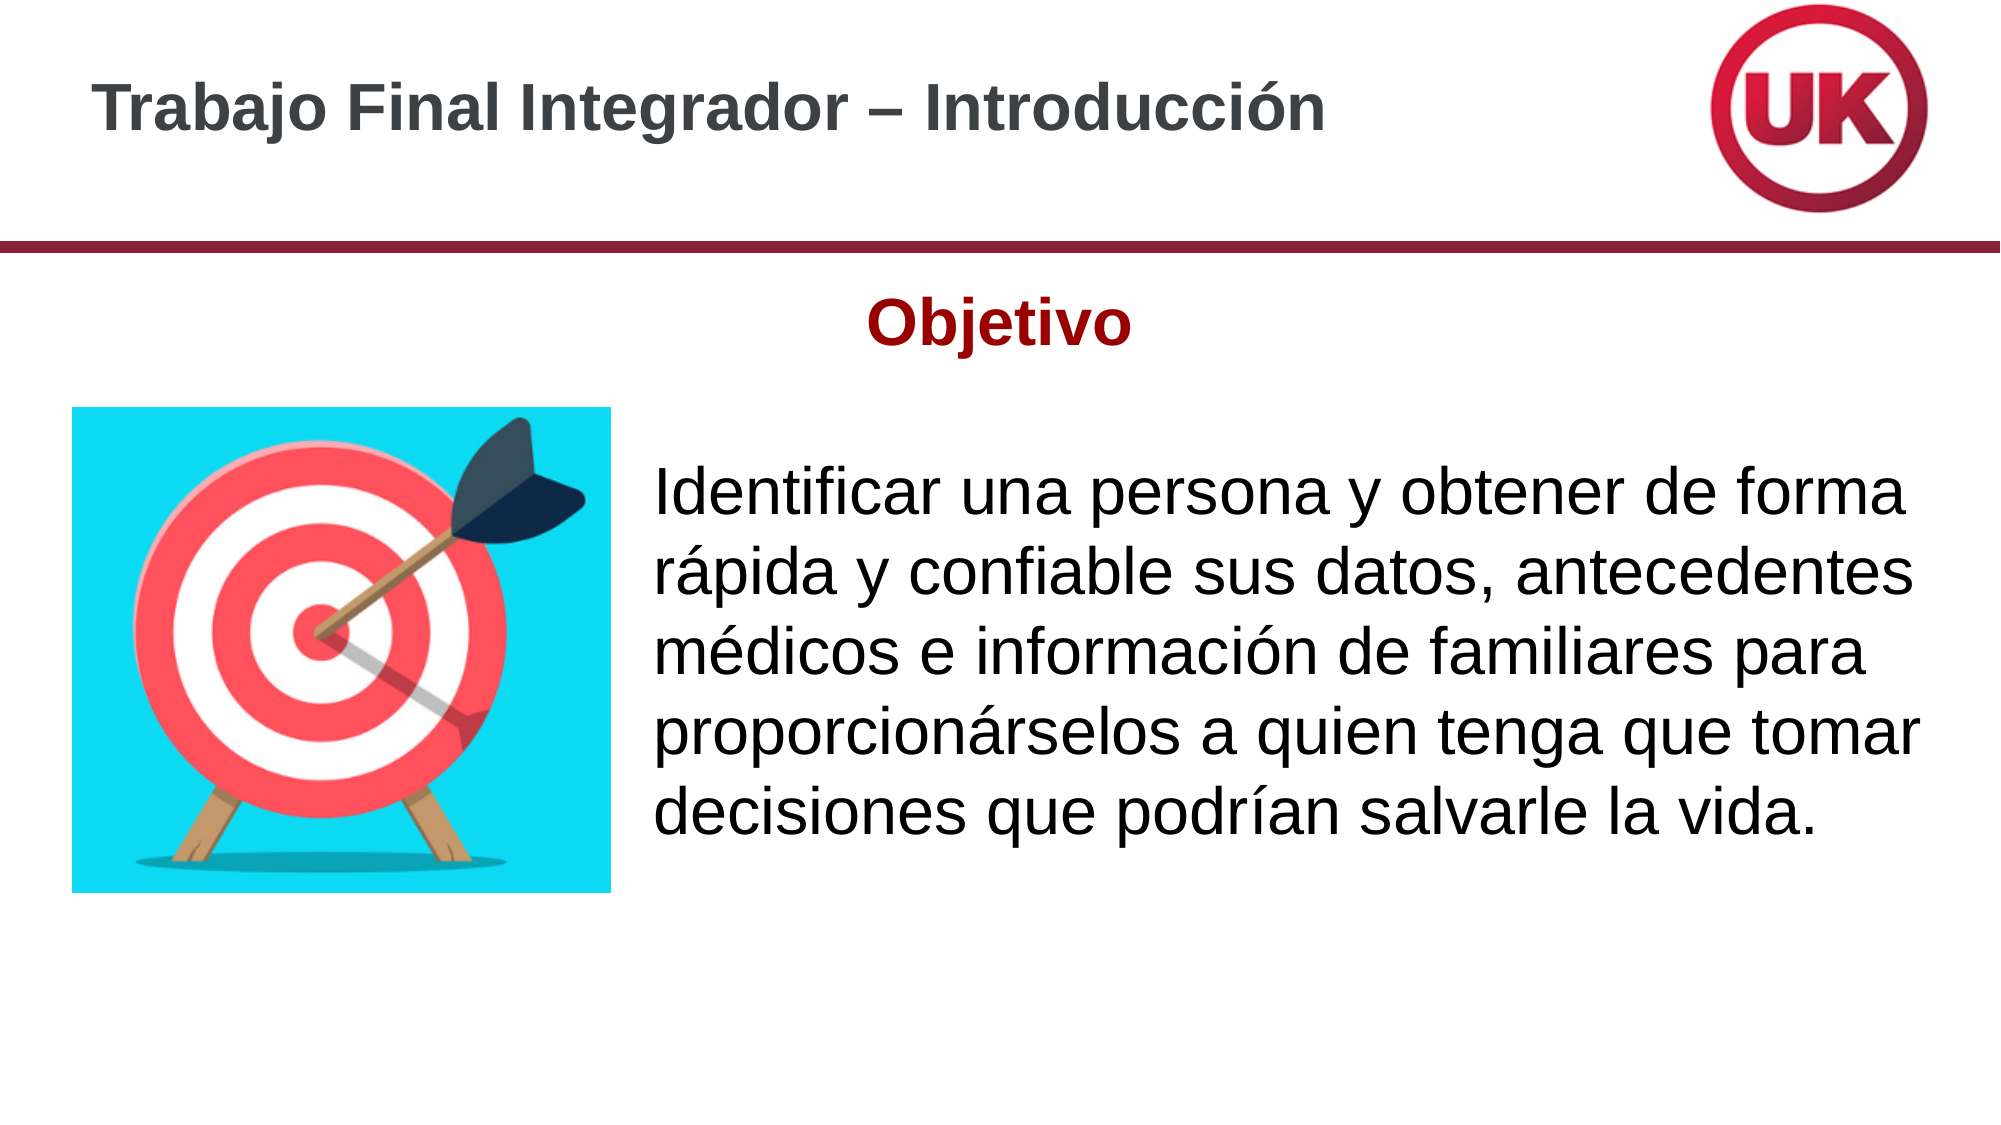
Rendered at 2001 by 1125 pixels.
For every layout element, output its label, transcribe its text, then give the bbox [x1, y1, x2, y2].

picture [72, 407, 611, 893]
text_box [0, 243, 2000, 251]
text_box Objetivo [428, 286, 1571, 391]
title Trabajo Final Integrador – Introducción [57, 11, 1670, 152]
picture [1706, 0, 1936, 220]
text_box Identificar una persona y obtener de forma rápida y confiable sus datos, antecedentes médicos e información de familiares para proporcionárselos a quien tenga que tomar decisiones que podrían salvarle la vida. [638, 440, 2000, 856]
